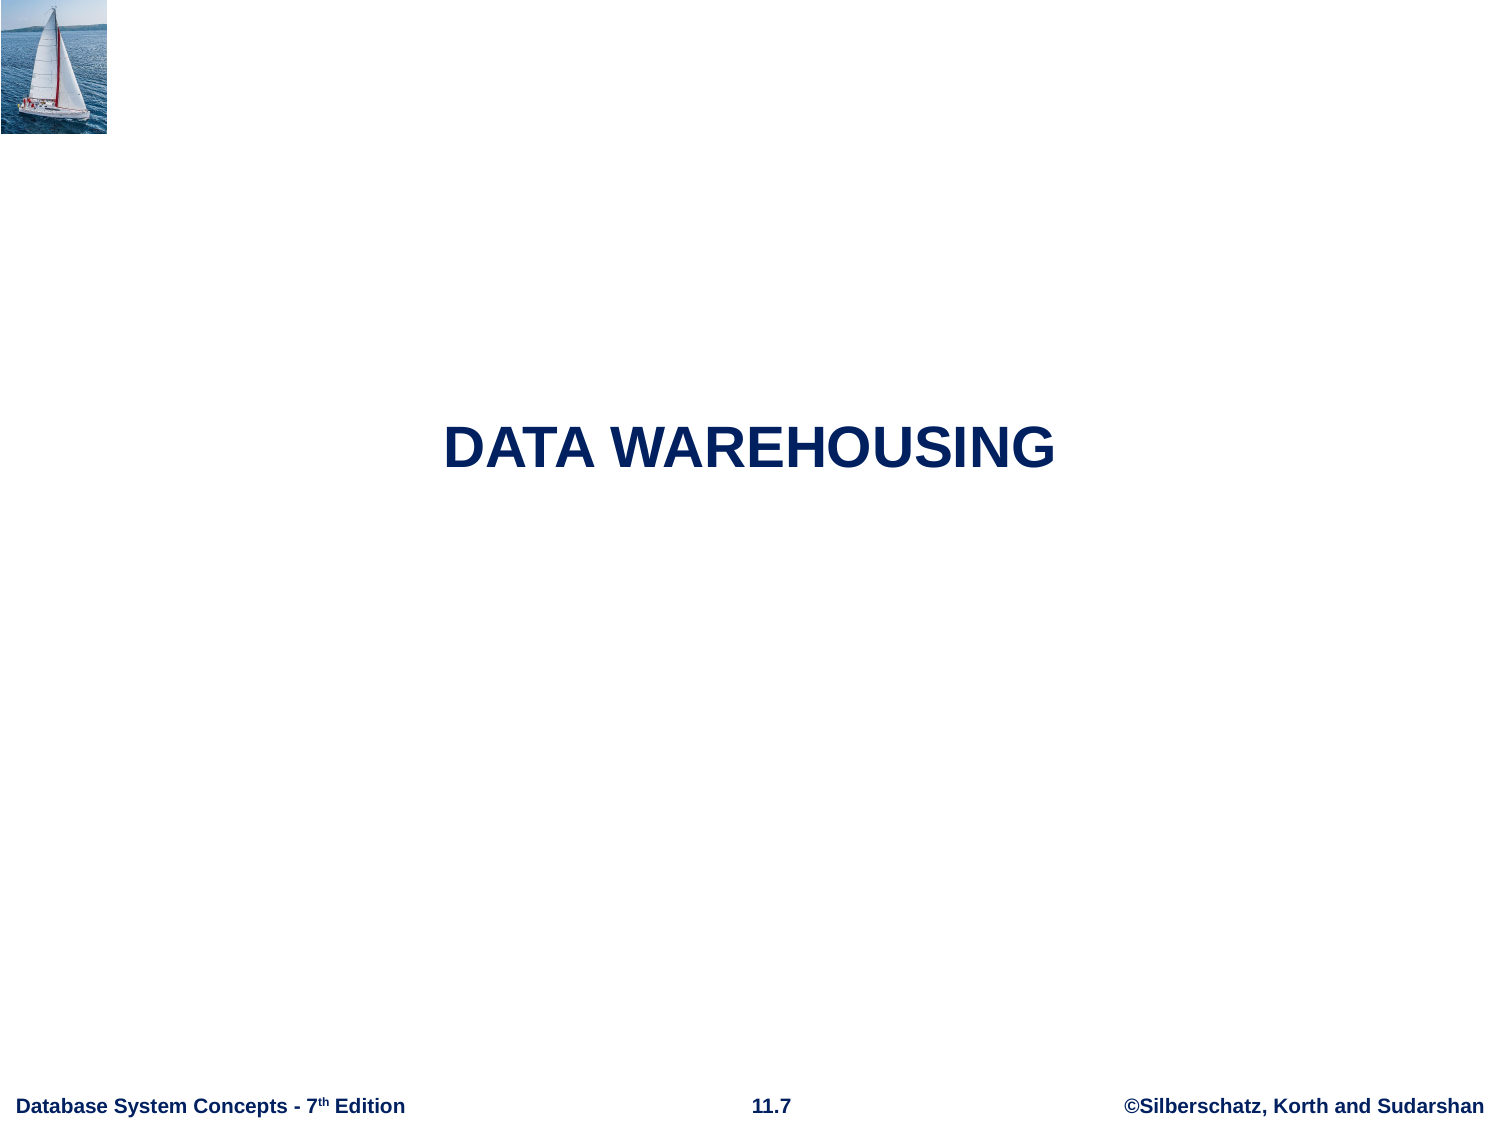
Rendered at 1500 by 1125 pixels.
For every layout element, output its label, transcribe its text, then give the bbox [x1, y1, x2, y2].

title Data Warehousing [112, 401, 1388, 626]
picture [1, 0, 107, 134]
